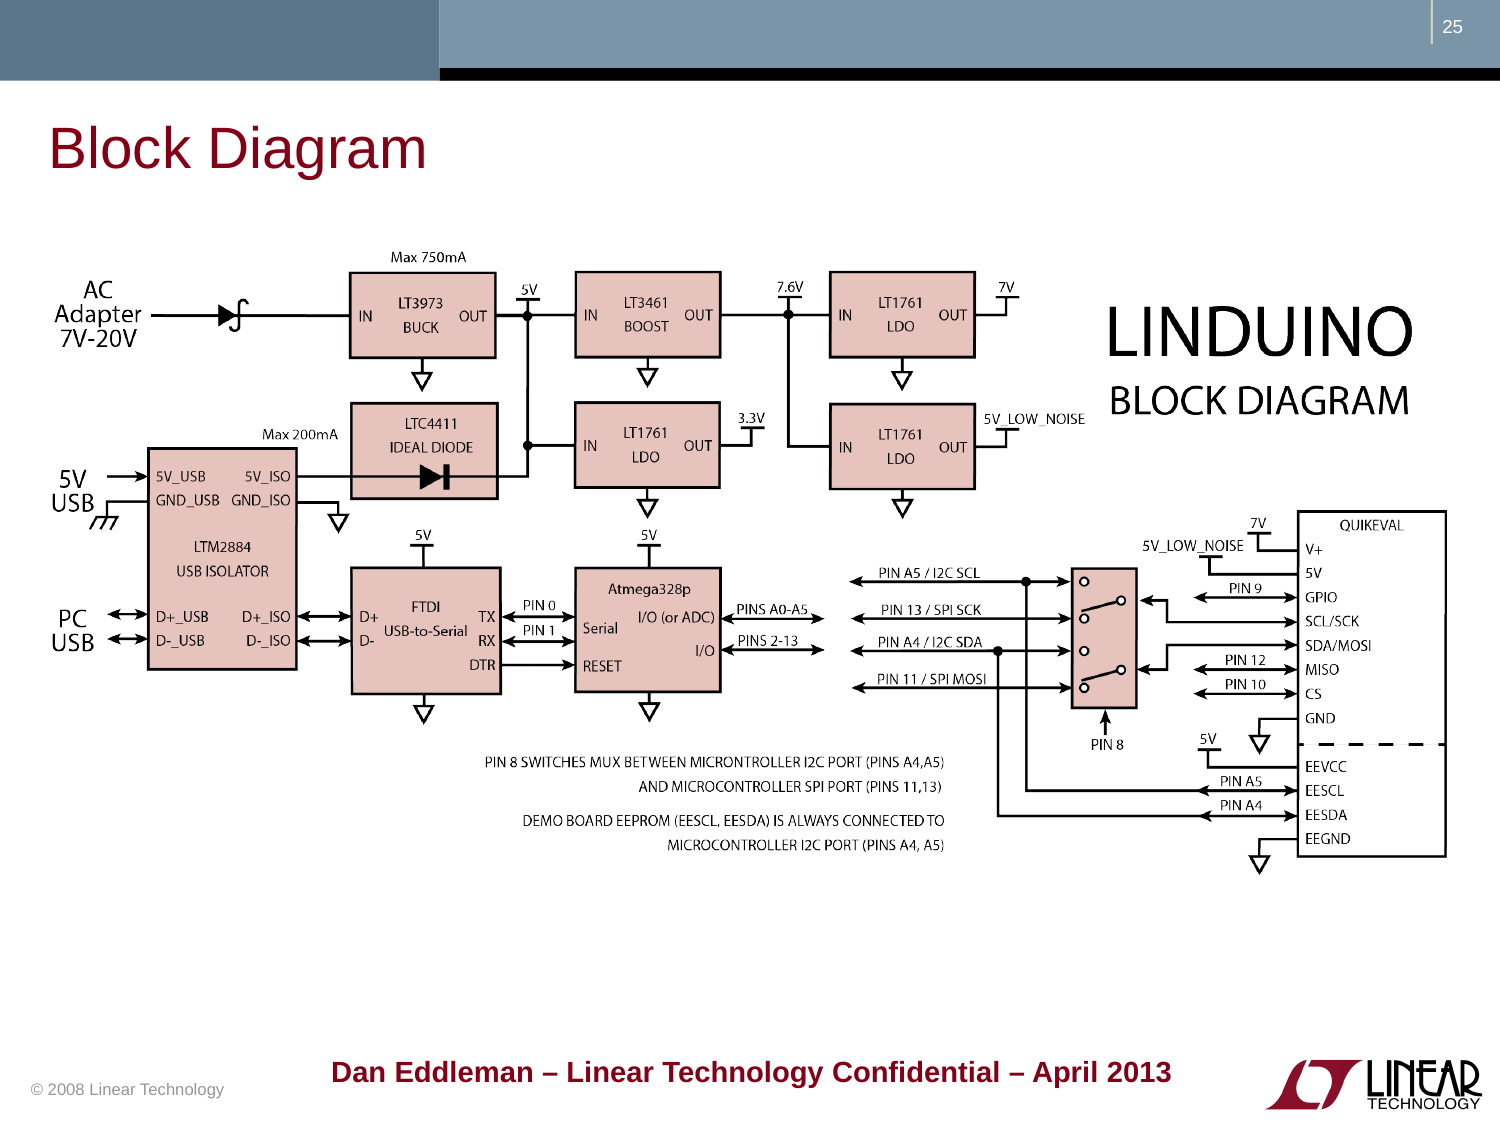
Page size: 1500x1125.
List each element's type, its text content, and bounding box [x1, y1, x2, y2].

picture [1262, 1055, 1485, 1113]
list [49, 249, 1448, 876]
footer Dan Eddleman – Linear Technology Confidential – April 2013 [241, 1042, 1263, 1103]
title Block Diagram [33, 113, 1477, 189]
